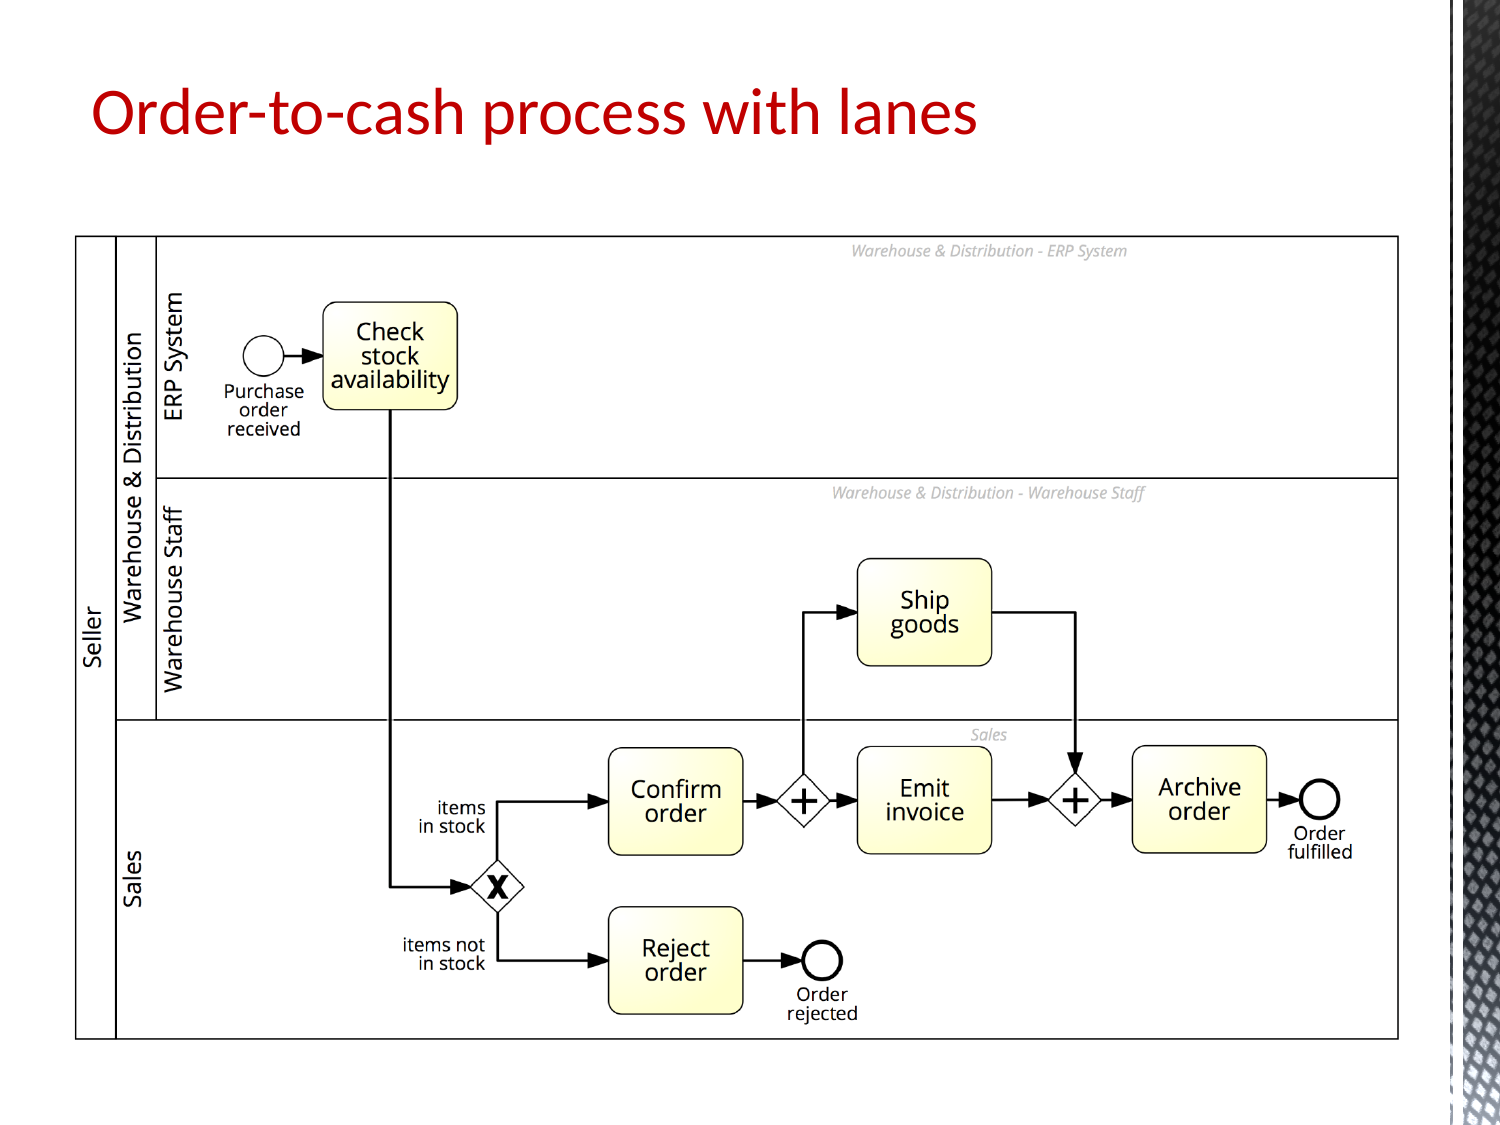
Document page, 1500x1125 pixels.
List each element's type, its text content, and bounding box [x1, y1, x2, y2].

title Order-to-cash process with lanes [76, 42, 1400, 173]
picture [69, 224, 1404, 1046]
picture [1447, 0, 1500, 1125]
